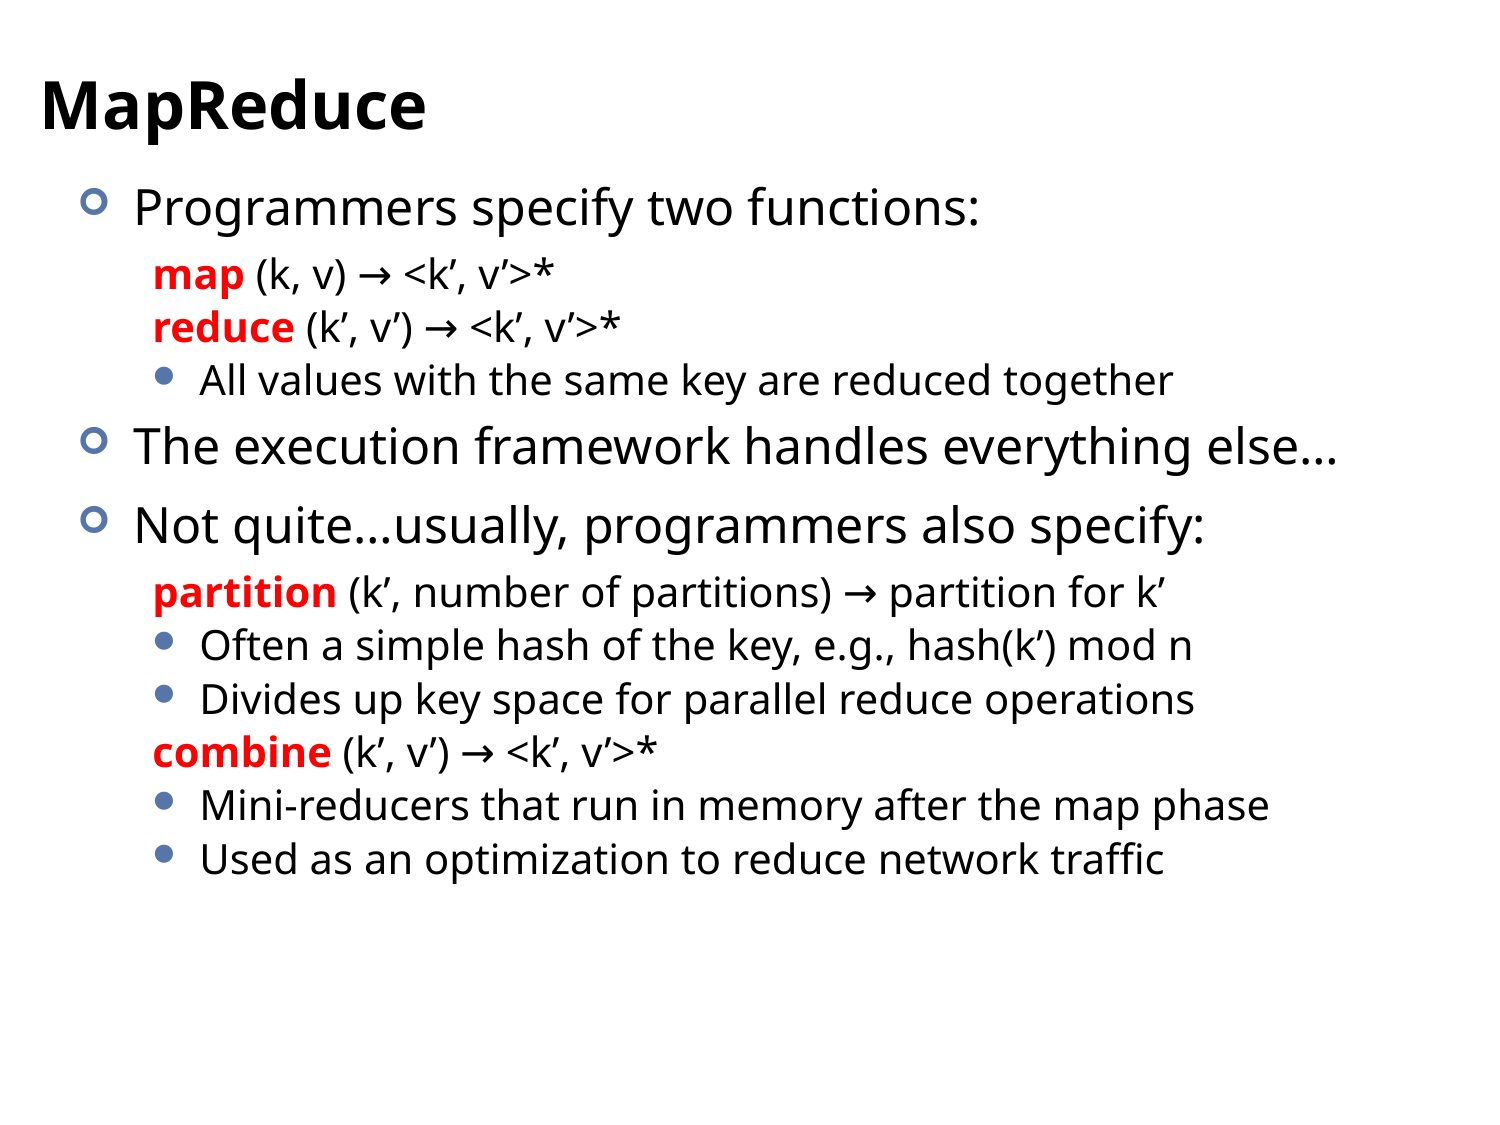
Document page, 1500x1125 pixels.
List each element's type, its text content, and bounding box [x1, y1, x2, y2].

title MapReduce [24, 18, 1451, 188]
list Programmers specify two functions: map (k, v) → <k’, v’>* reduce (k’, v’) → <k’, v’>* All values with the same key are reduced together The execution framework handles everything else… Not quite…usually, programmers also specify: partition (k’, number of partitions) → partition for k’ Often a simple hash of the key, e.g., hash(k’) mod n Divides up key space for parallel reduce operations combine (k’, v’) → <k’, v’>* Mini-reducers that run in memory after the map phase Used as an optimization to reduce network traffic [62, 174, 1451, 1013]
